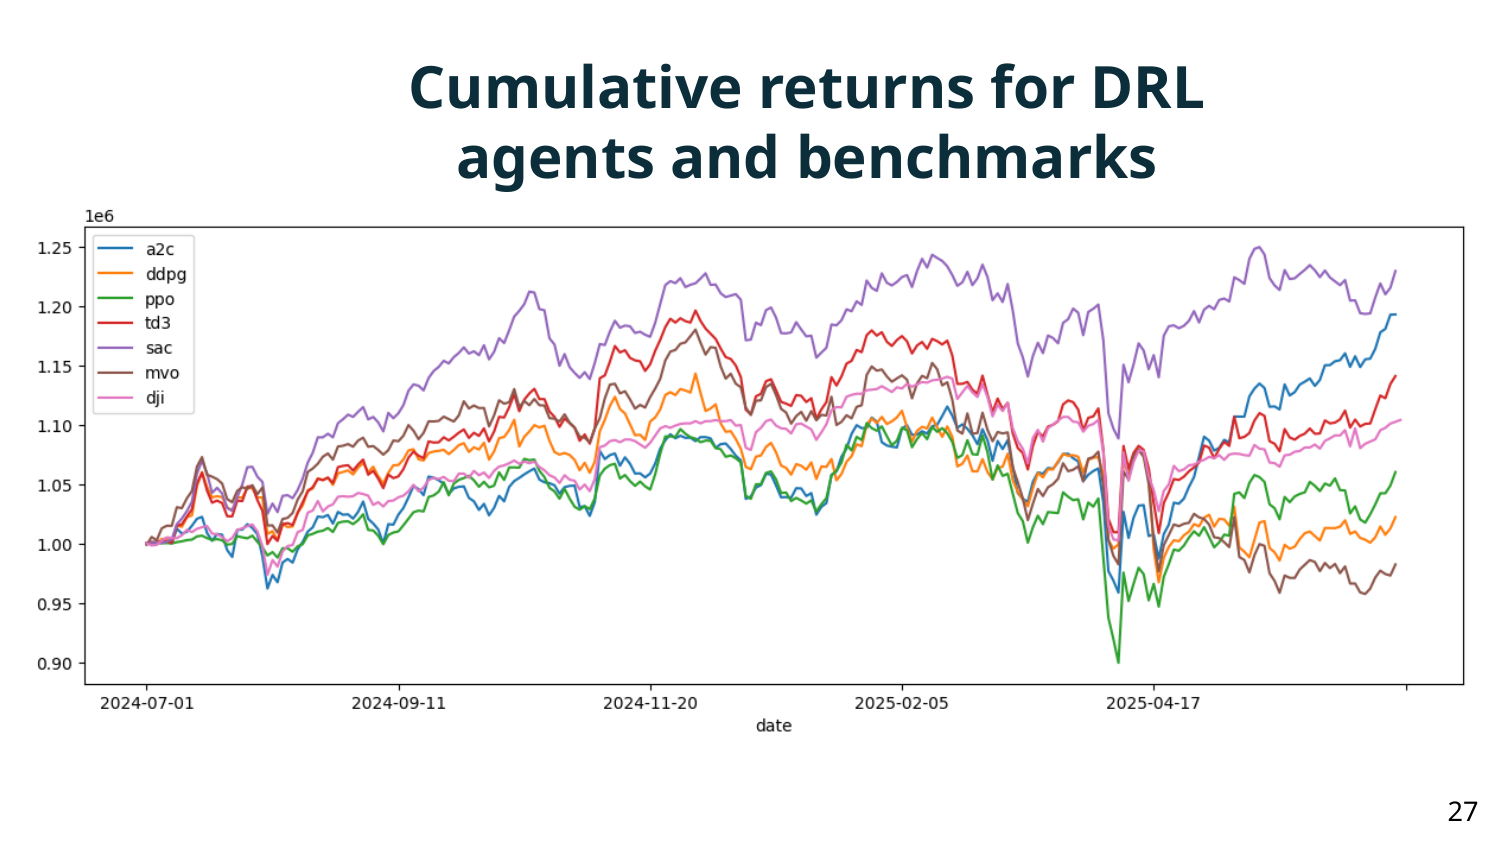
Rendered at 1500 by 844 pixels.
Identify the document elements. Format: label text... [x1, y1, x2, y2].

slide_number ‹#› [1403, 779, 1494, 844]
text_box Cumulative returns for DRL agents and benchmarks [290, 35, 1324, 173]
picture [24, 196, 1476, 747]
